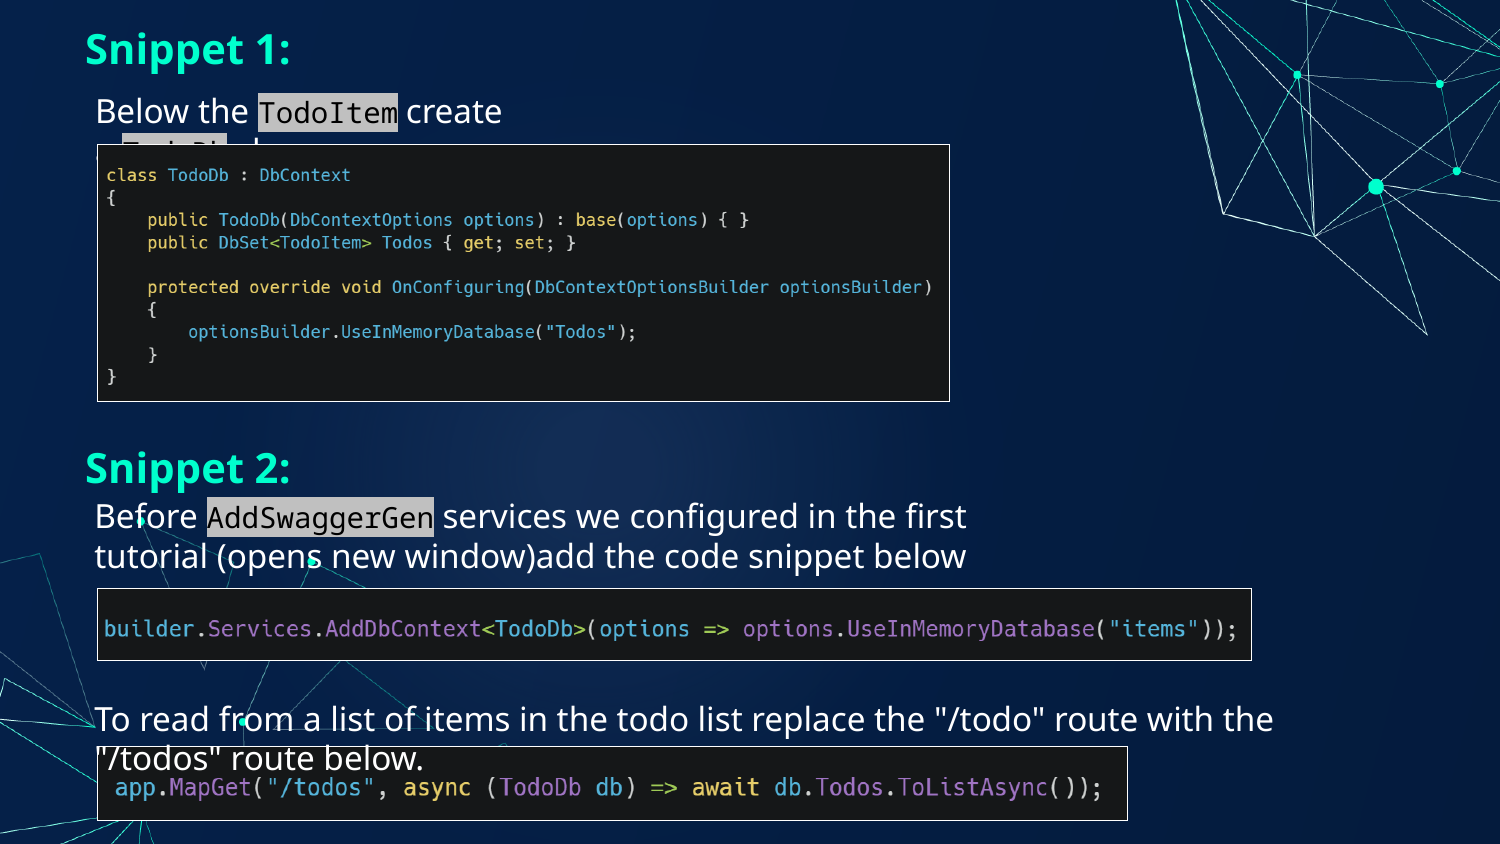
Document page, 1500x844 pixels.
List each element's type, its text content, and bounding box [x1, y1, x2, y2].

picture [0, 0, 1500, 844]
text_box Snippet 2: [70, 426, 1176, 514]
text_box To read from a list of items in the todo list replace the "/todo" route with the "/todos" route below. [79, 682, 1407, 782]
text_box Snippet 1: [70, 7, 1176, 95]
subtitle Below the TodoItem create a TodoDb class [80, 95, 735, 146]
text_box Before AddSwaggerGen services we configured in the first tutorial (opens new window)add the code snippet below [79, 480, 1201, 579]
